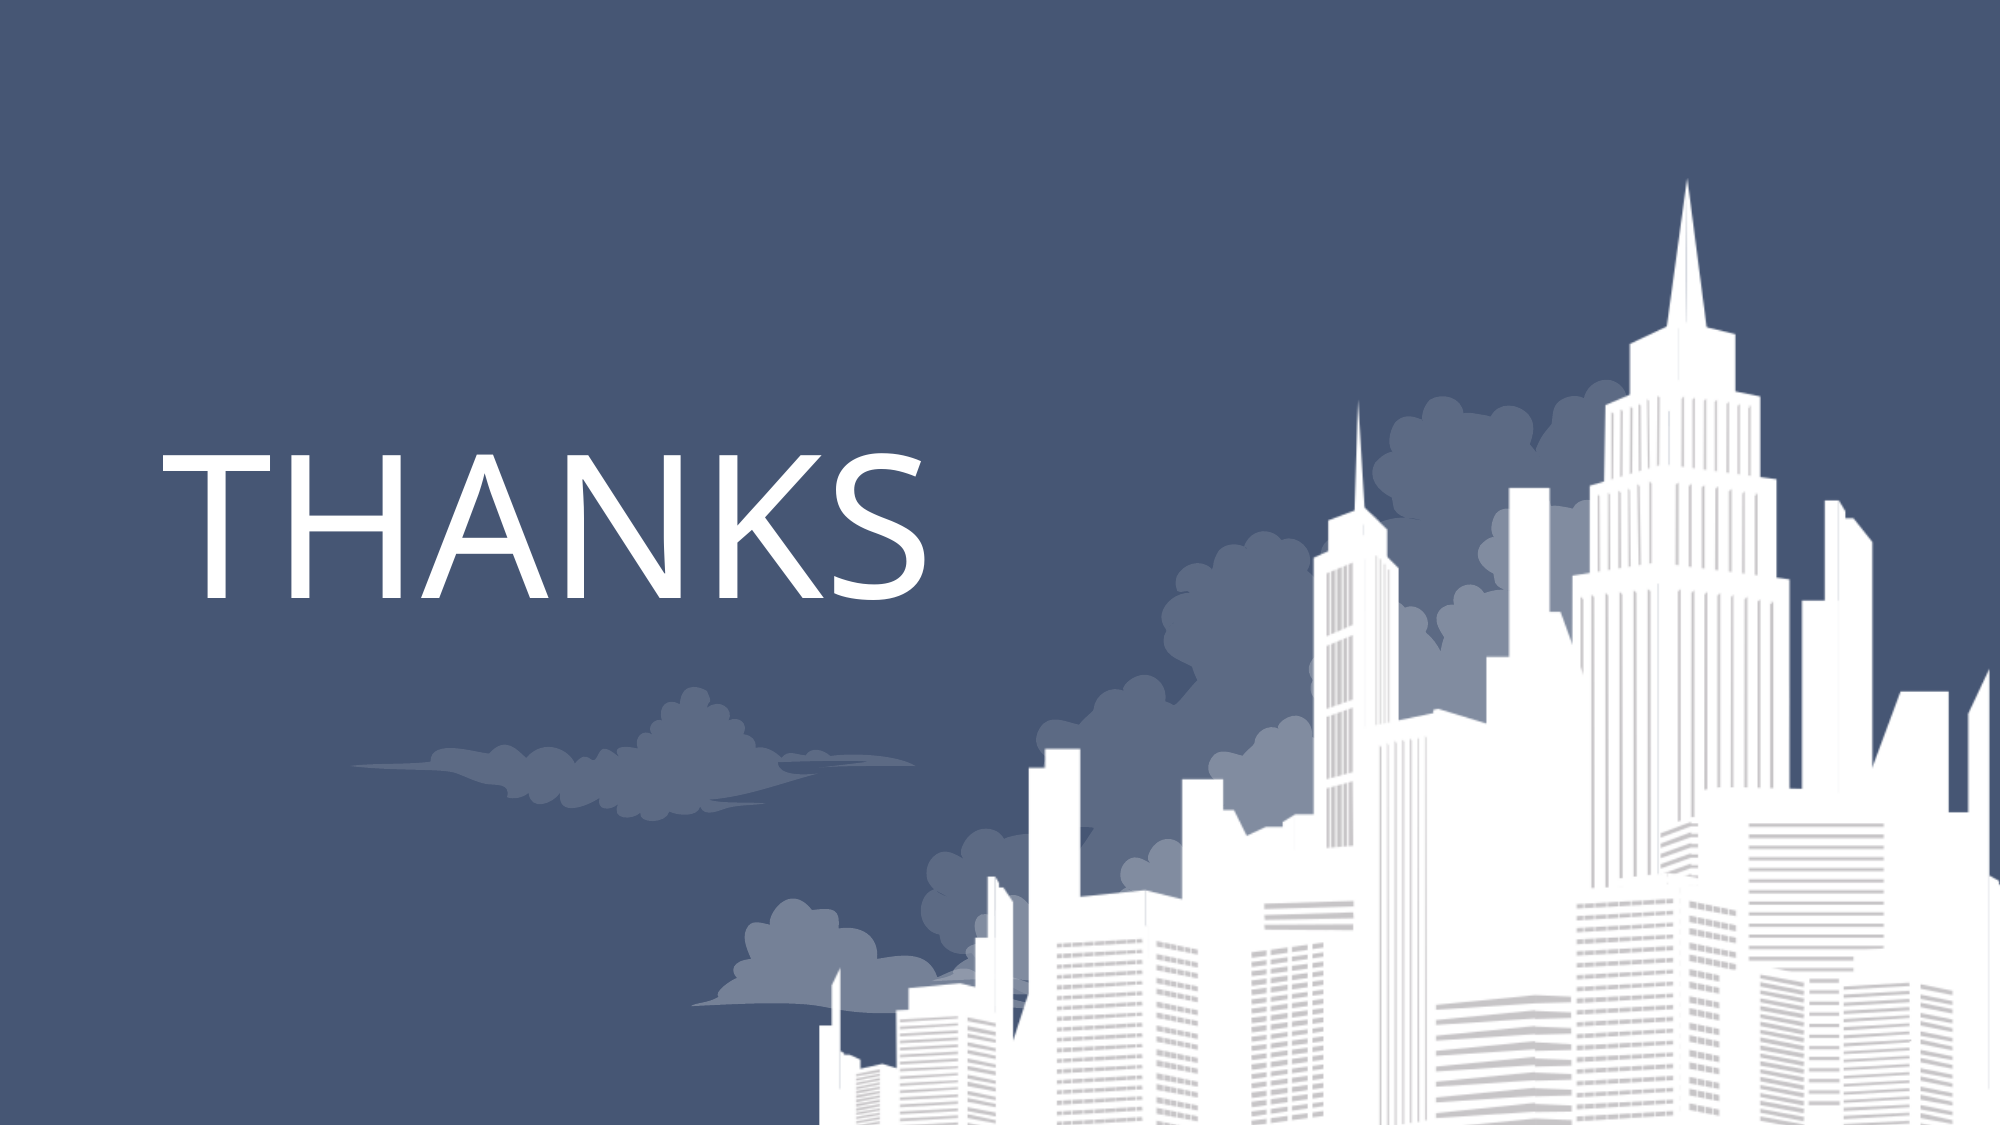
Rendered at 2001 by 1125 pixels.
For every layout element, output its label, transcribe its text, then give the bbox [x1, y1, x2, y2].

title THANKS [119, 403, 992, 663]
